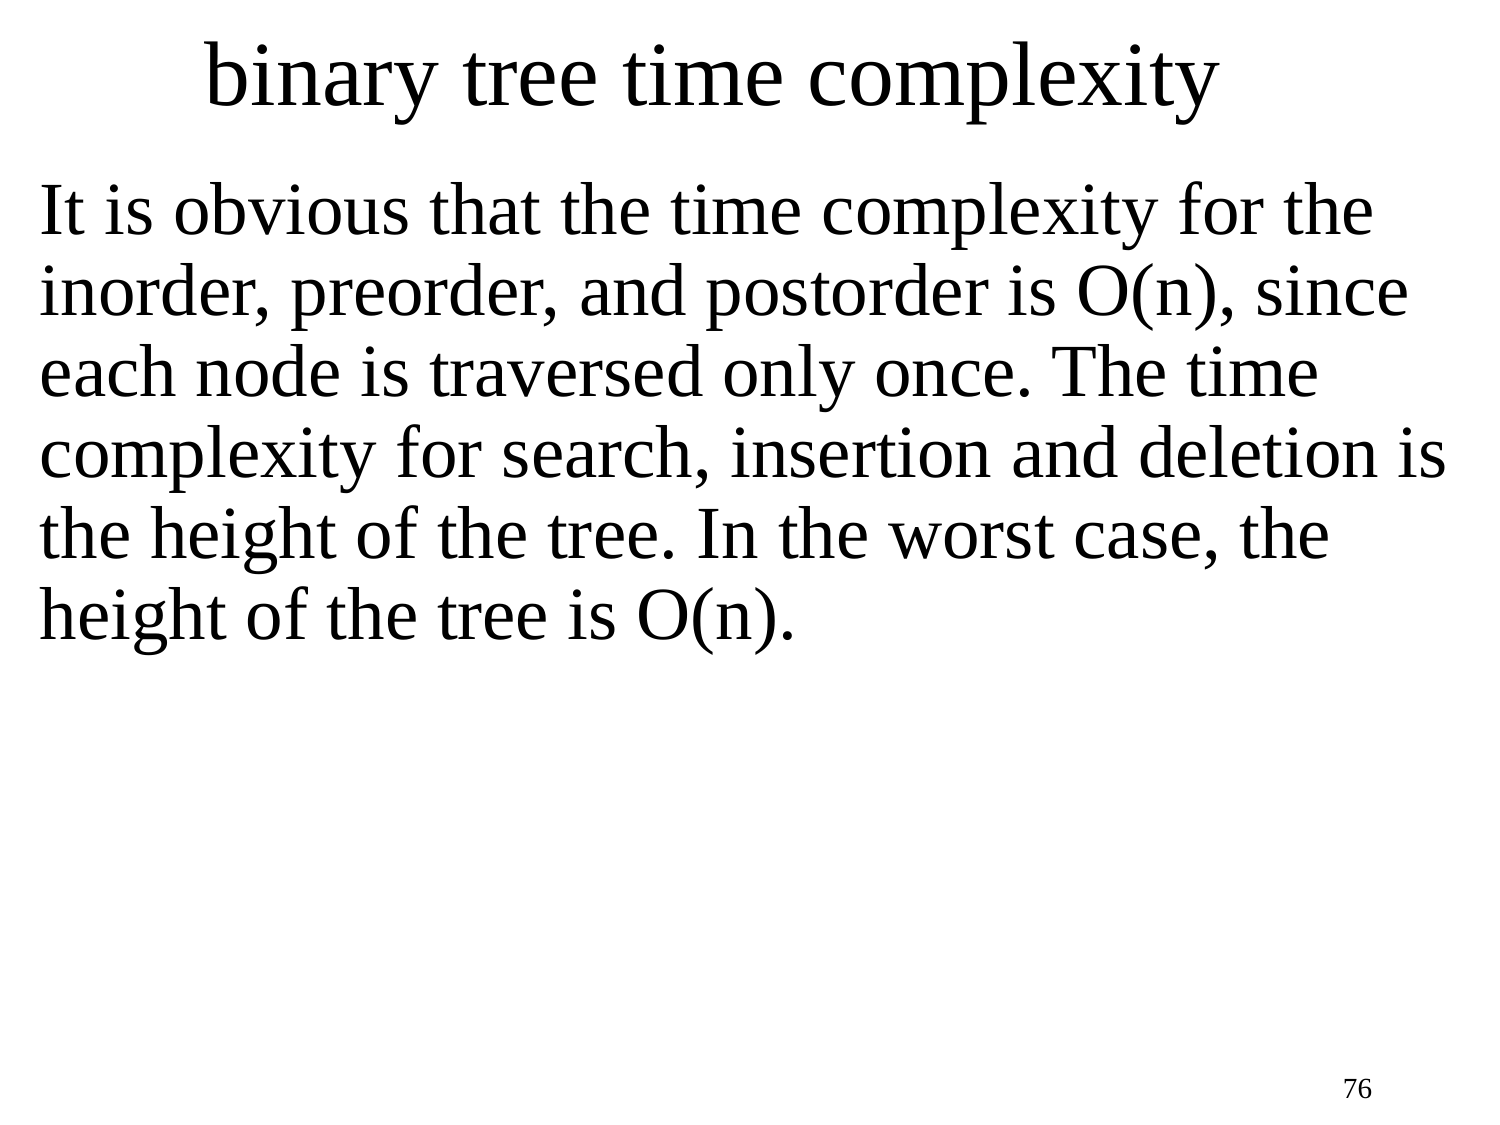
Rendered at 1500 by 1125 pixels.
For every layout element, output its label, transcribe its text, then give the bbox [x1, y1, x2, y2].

list It is obvious that the time complexity for the inorder, preorder, and postorder is O(n), since each node is traversed only once. The time complexity for search, insertion and deletion is the height of the tree. In the worst case, the height of the tree is O(n). [24, 162, 1500, 711]
slide_number 76 [1074, 1049, 1388, 1125]
title binary tree time complexity [0, 24, 1450, 113]
